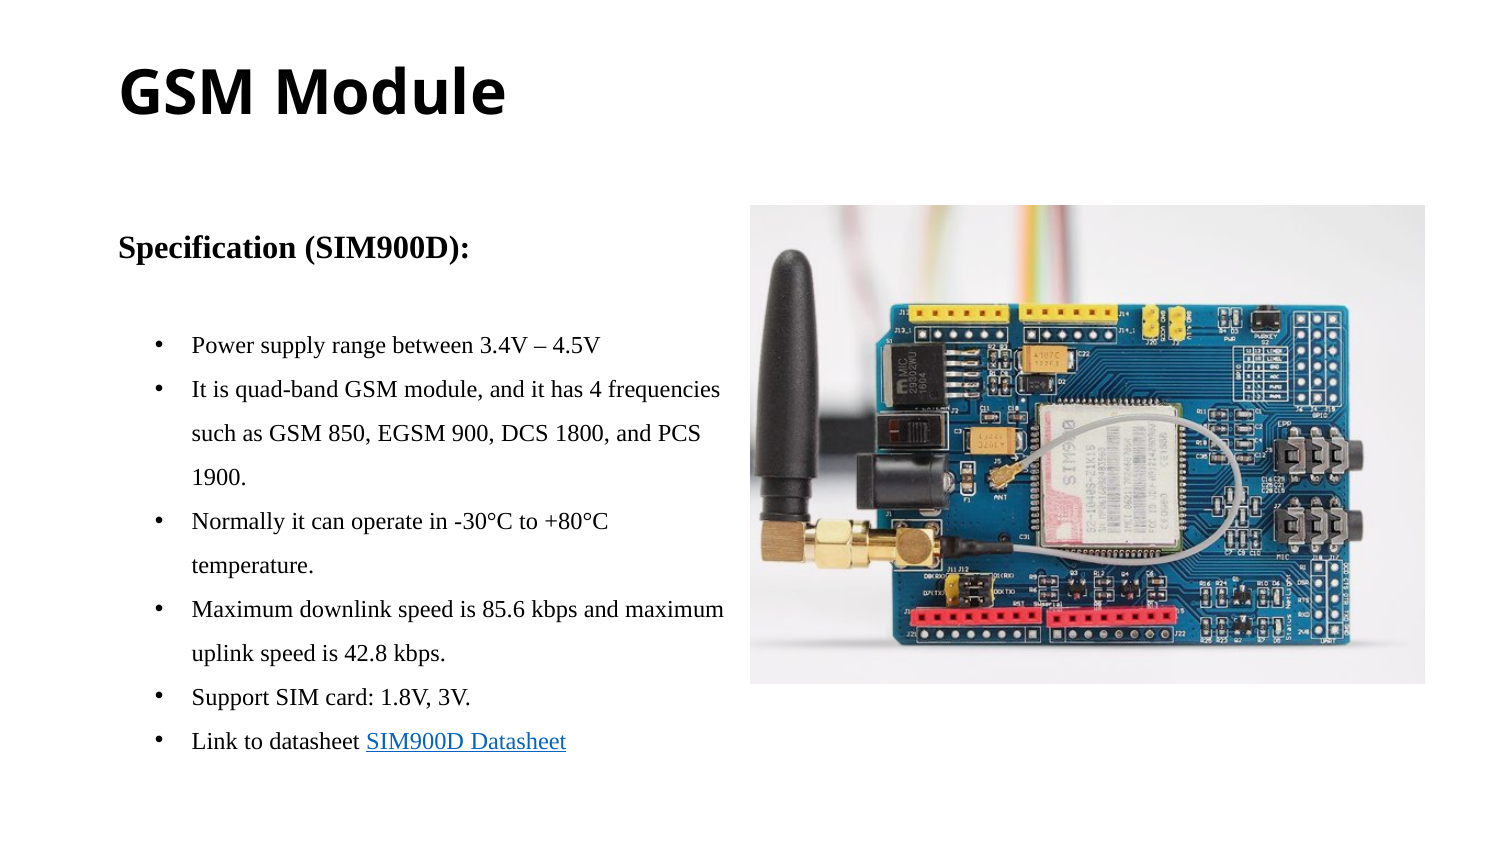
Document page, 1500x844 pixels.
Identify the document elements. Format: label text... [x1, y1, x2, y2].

title GSM Module [103, 44, 574, 144]
picture [749, 205, 1425, 684]
list Specification (SIM900D): Power supply range between 3.4V – 4.5V It is quad-band GSM module, and it has 4 frequencies such as GSM 850, EGSM 900, DCS 1800, and PCS 1900. Normally it can operate in -30°C to +80°C temperature. Maximum downlink speed is 85.6 kbps and maximum uplink speed is 42.8 kbps. Support SIM card: 1.8V, 3V. Link to datasheet SIM900D Datasheet [103, 223, 750, 765]
